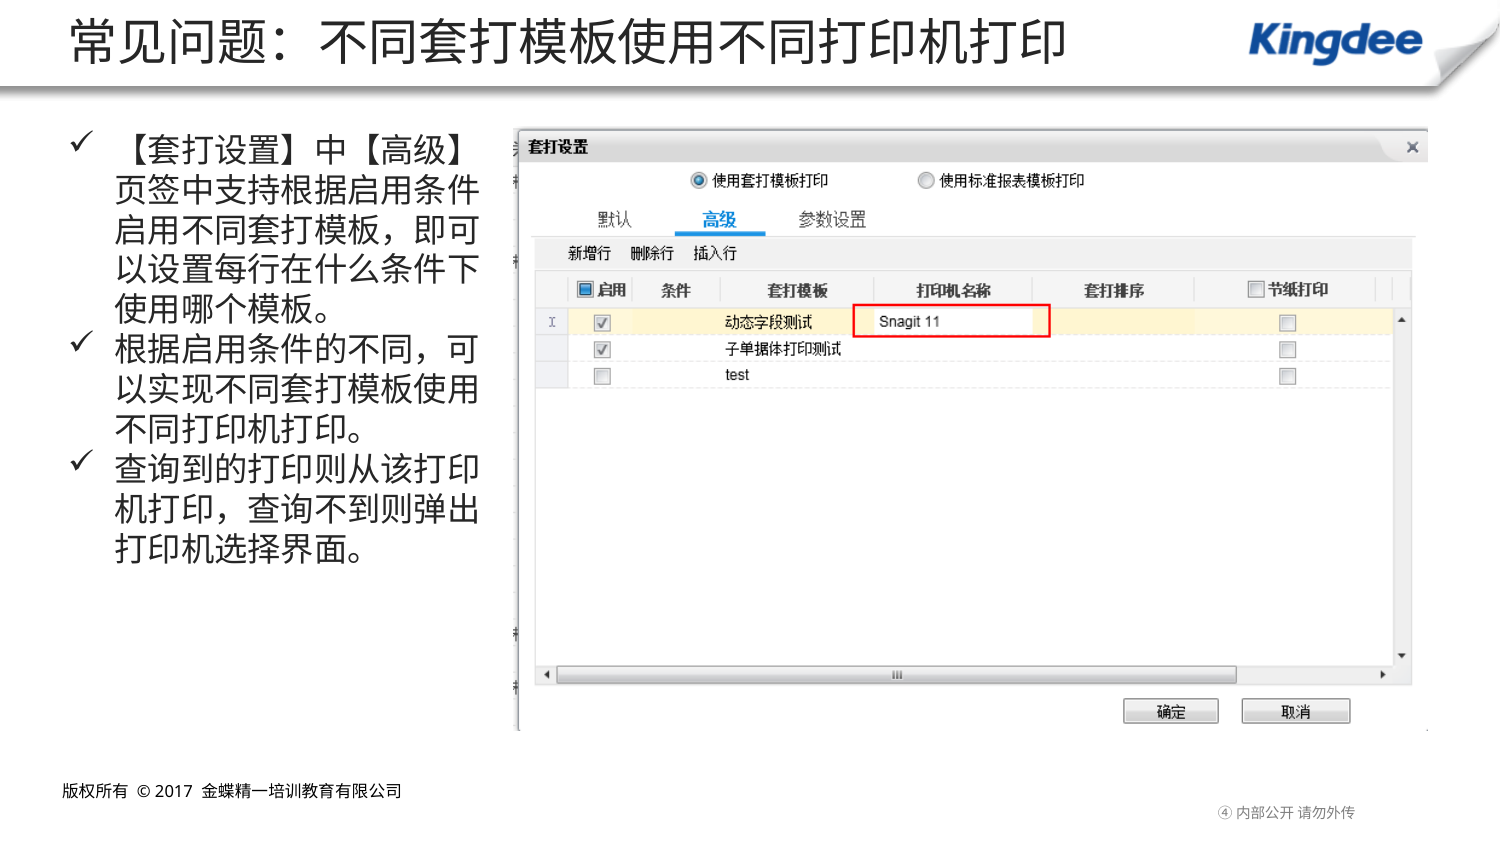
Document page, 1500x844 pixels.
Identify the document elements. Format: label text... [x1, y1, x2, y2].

picture [513, 126, 1429, 731]
title 常见问题：不同套打模板使用不同打印机打印 [53, 2, 1223, 83]
picture [0, 0, 1500, 86]
list 【套打设置】中【高级】页签中支持根据启用条件启用不同套打模板，即可以设置每行在什么条件下使用哪个模板。 根据启用条件的不同，可以实现不同套打模板使用不同打印机打印。 查询到的打印则从该打印机打印，查询不到则弹出打印机选择界面。 [53, 121, 526, 754]
